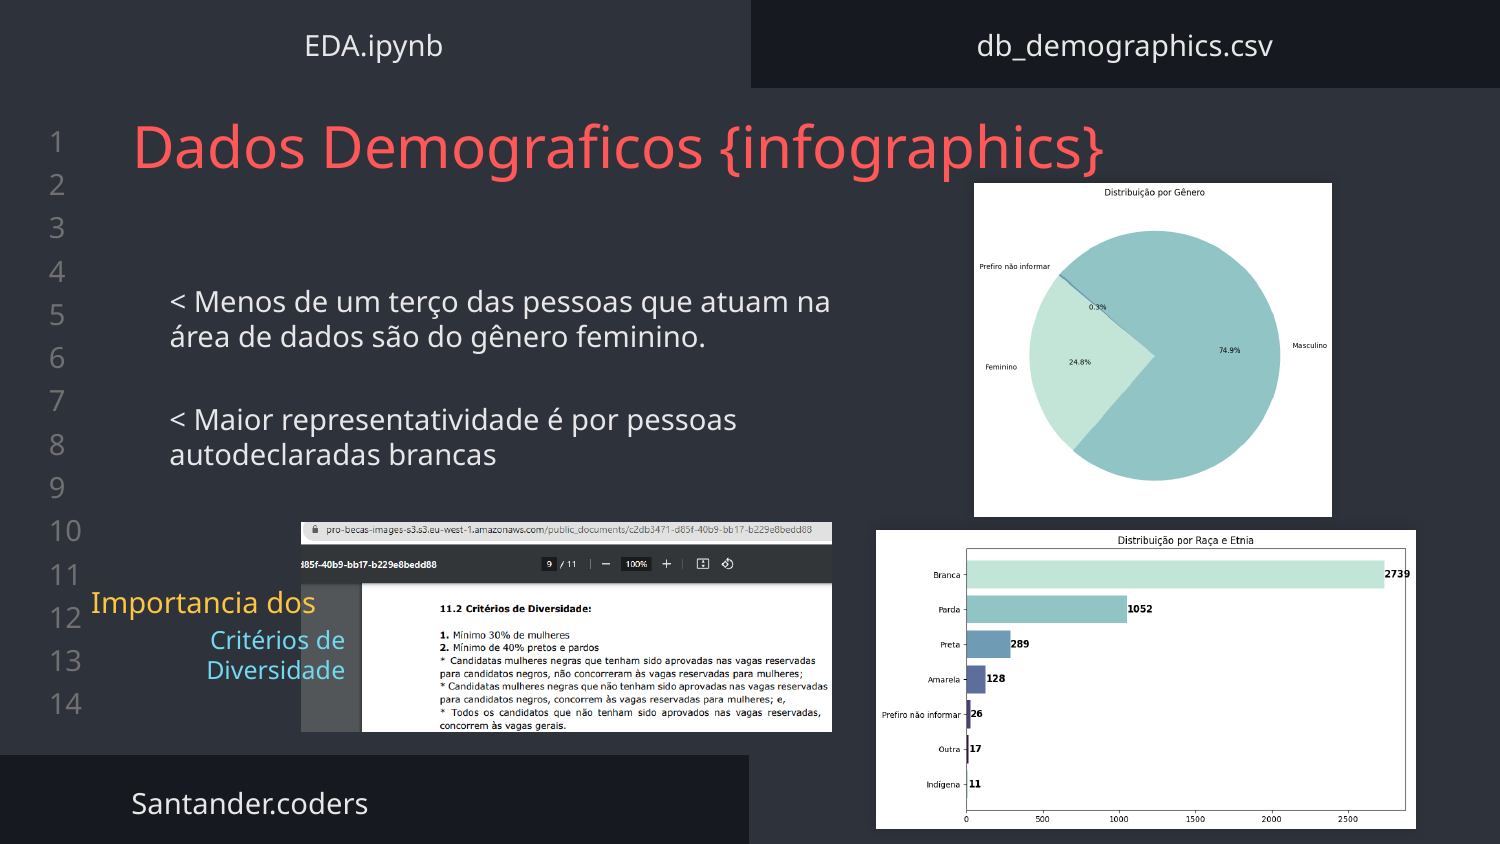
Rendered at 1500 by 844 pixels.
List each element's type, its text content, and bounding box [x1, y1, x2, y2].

text_box EDA.ipynb [0, 15, 749, 74]
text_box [75, 522, 833, 732]
text_box < Menos de um terço das pessoas que atuam na área de dados são do gênero feminino. [154, 274, 886, 363]
text_box < Maior representatividade é por pessoas autodeclaradas brancas [154, 392, 810, 480]
title Dados Demograficos {infographics} [116, 95, 1383, 190]
picture [973, 182, 1332, 517]
text_box db_demographics.csv [749, 15, 1500, 74]
text_box Santander.coders [116, 770, 870, 829]
picture [876, 530, 1416, 829]
